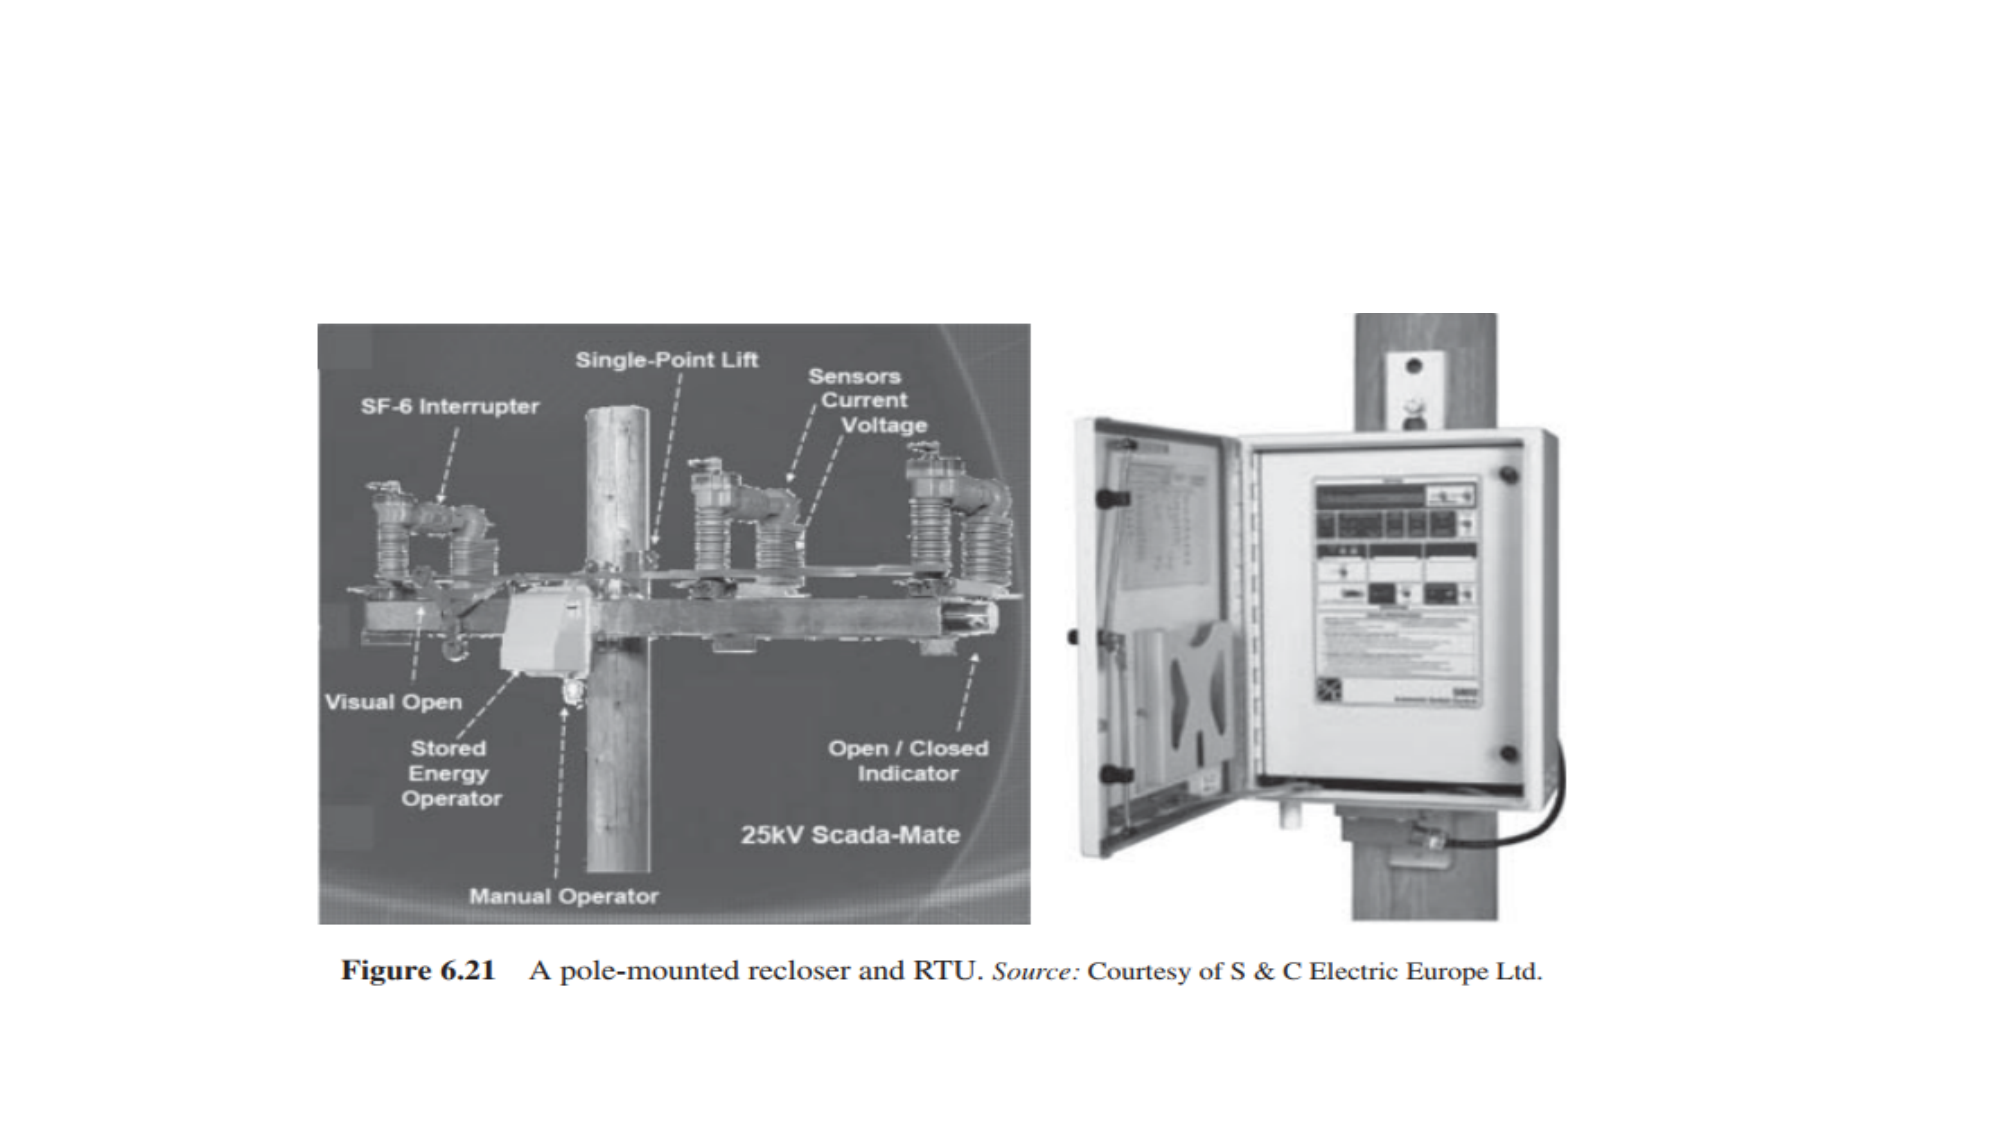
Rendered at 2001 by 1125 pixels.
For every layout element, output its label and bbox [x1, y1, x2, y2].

list [230, 313, 1597, 1000]
